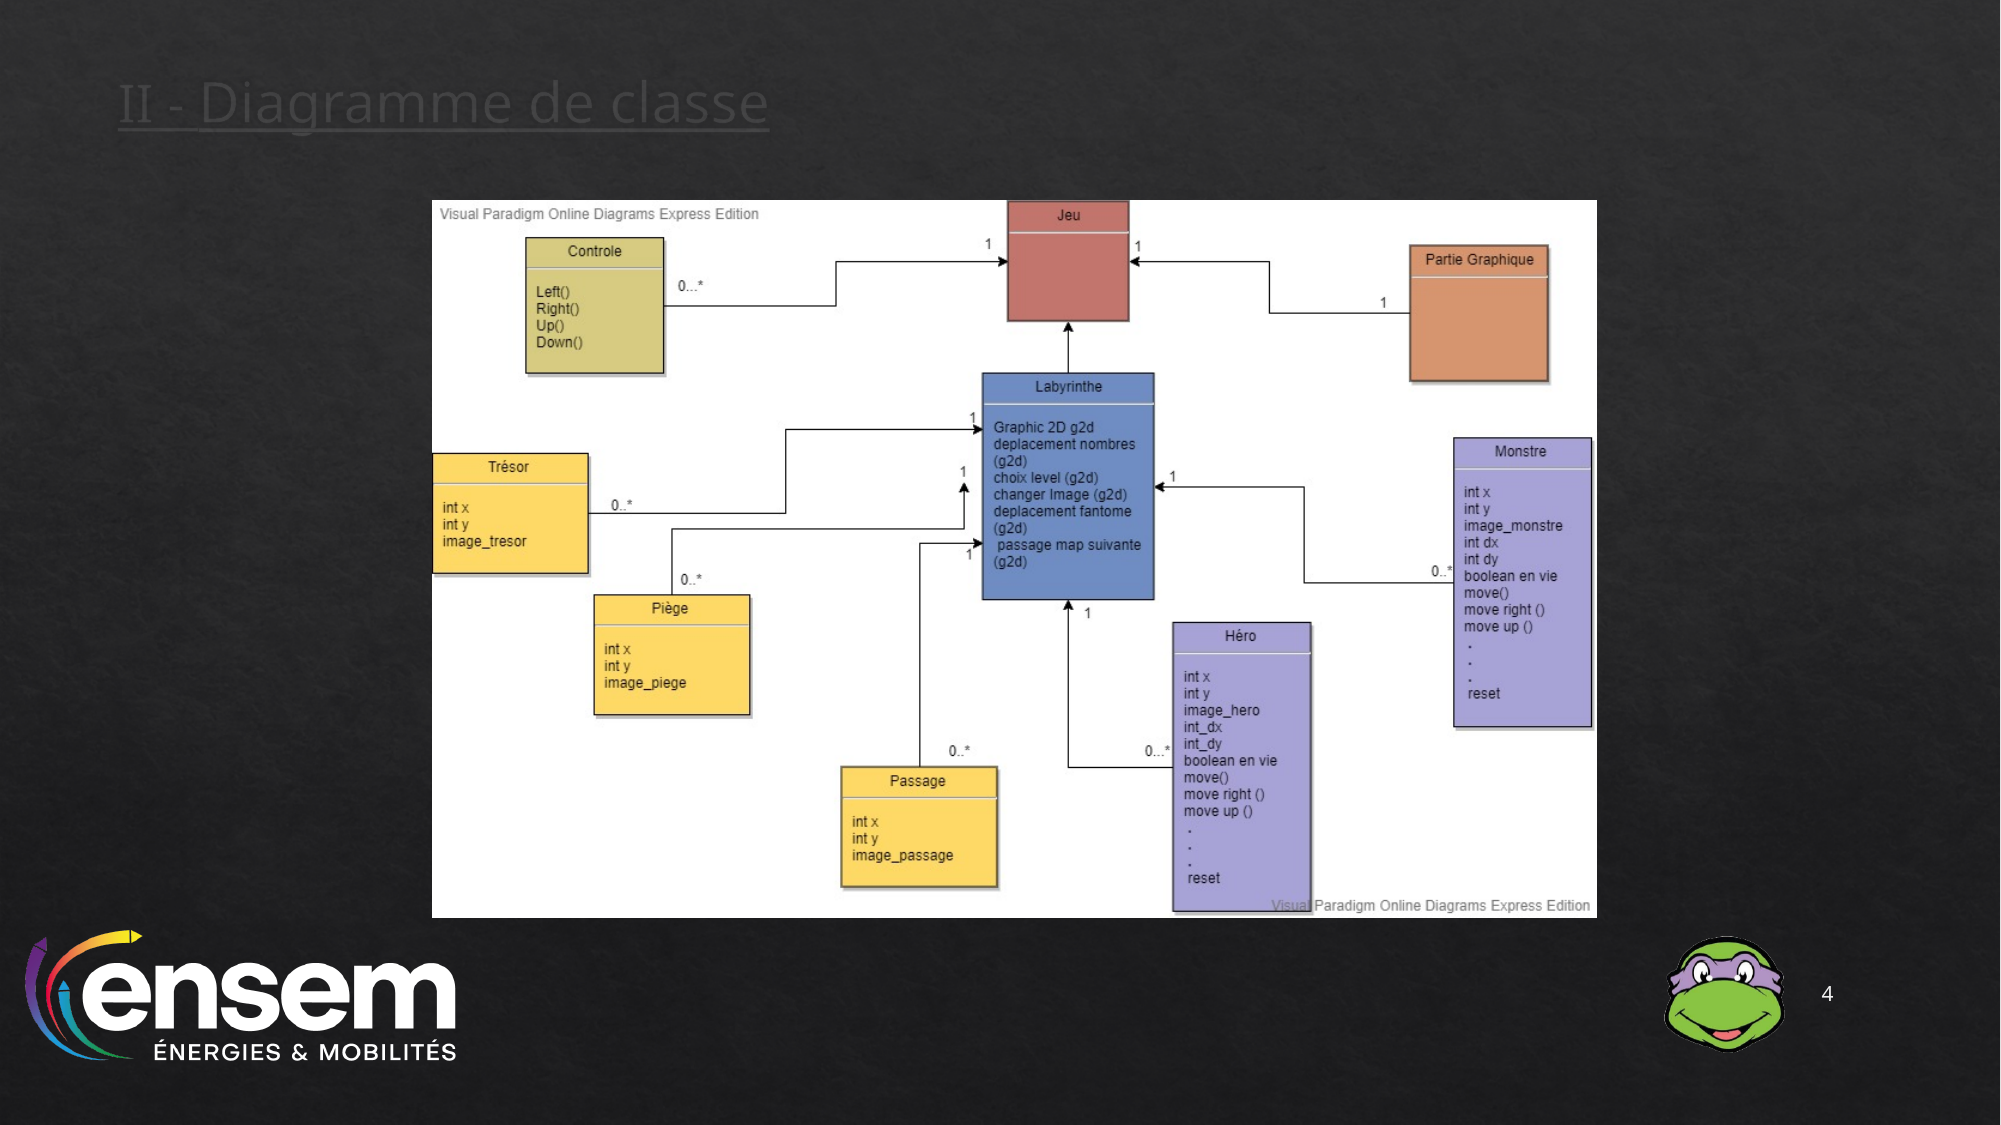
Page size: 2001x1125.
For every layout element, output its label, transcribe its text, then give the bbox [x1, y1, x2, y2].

picture [21, 926, 458, 1063]
subtitle II - Diagramme de classe [60, 58, 828, 191]
picture [431, 200, 1598, 918]
slide_number 4 [1792, 965, 1849, 1025]
picture [1664, 936, 1785, 1053]
